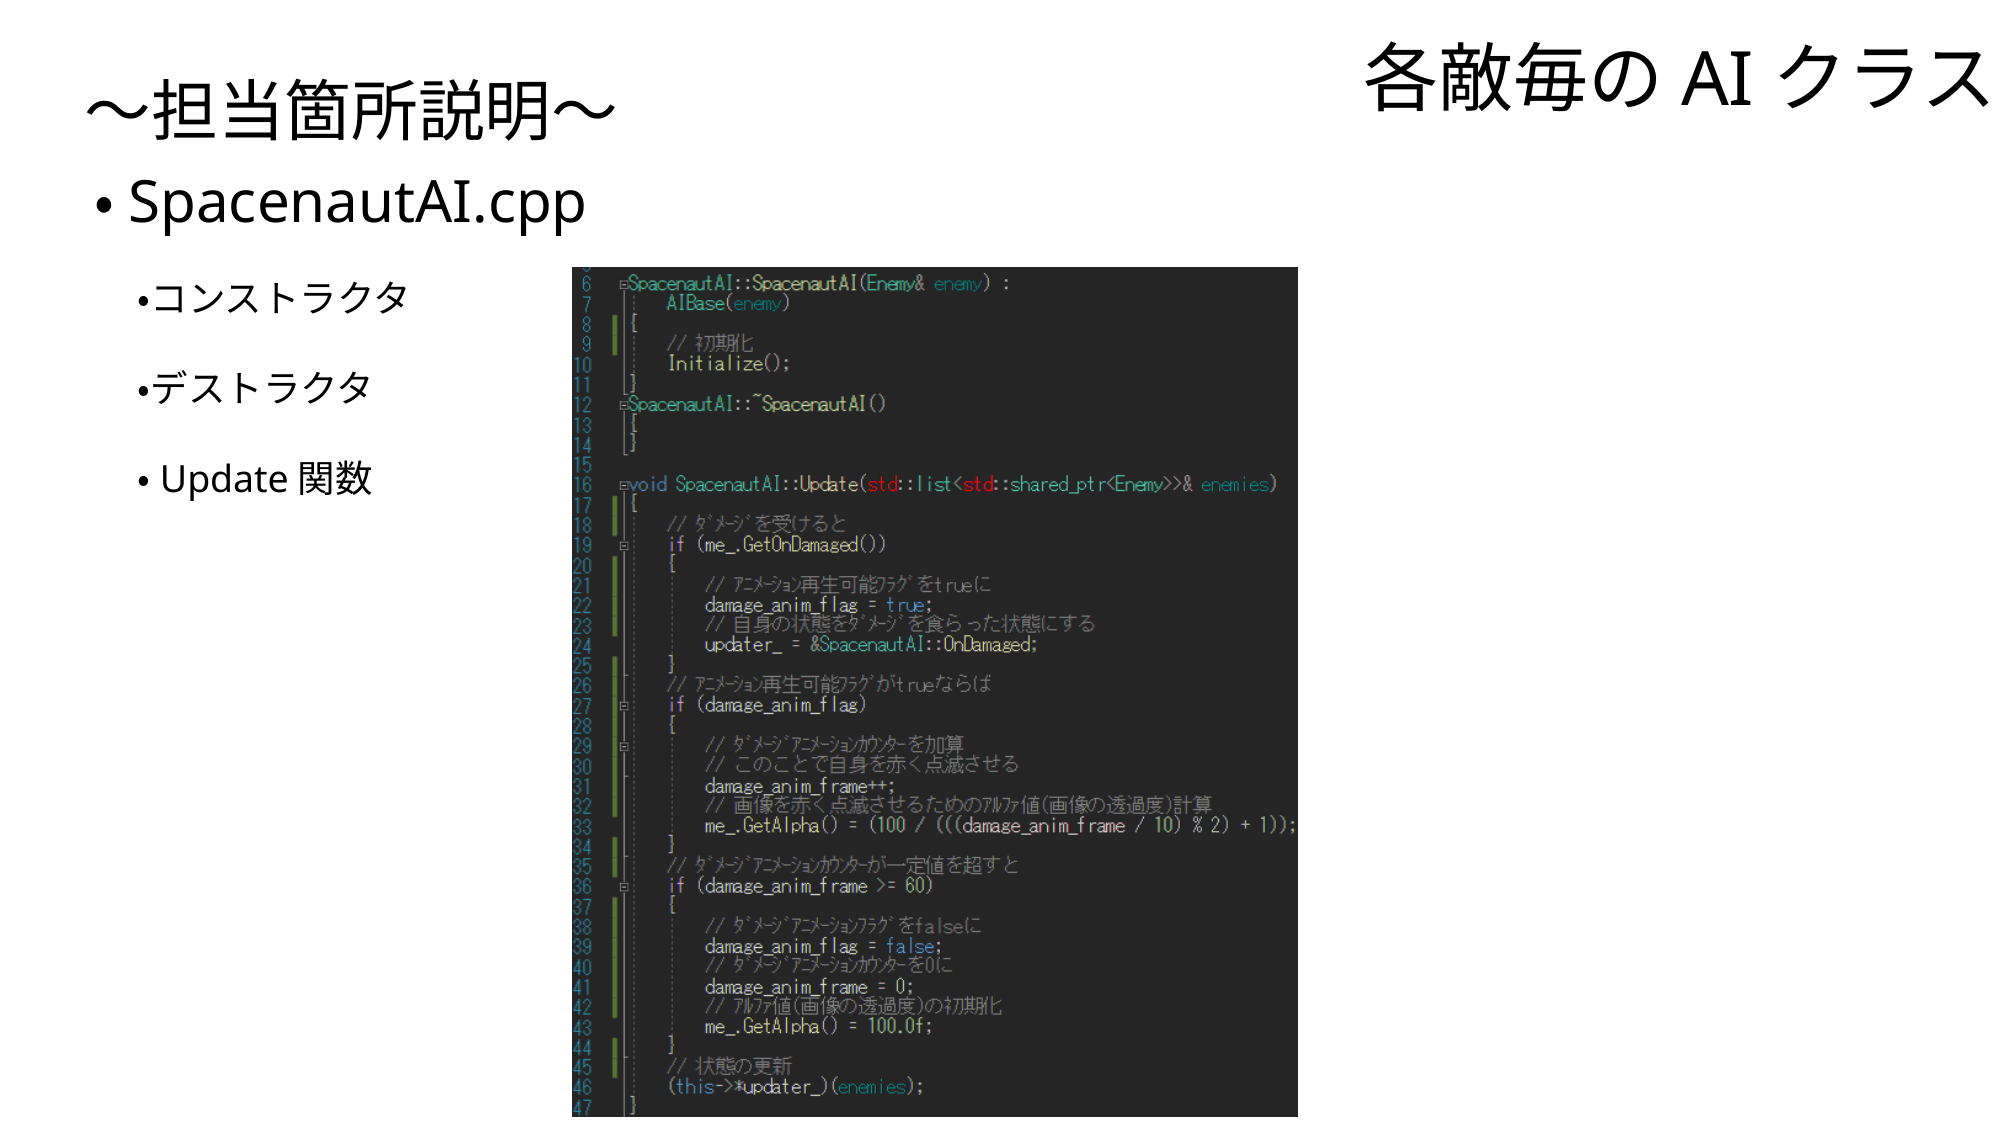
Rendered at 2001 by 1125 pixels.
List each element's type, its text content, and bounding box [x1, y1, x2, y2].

text_box ・コンストラクタ ・デストラクタ ・Update関数 [123, 267, 426, 508]
text_box ・SpacenautAI.cpp [80, 157, 603, 242]
text_box 各敵毎のAIクラス [1348, 23, 2000, 129]
picture [572, 267, 1298, 1117]
text_box ～担当箇所説明～ [69, 61, 634, 156]
